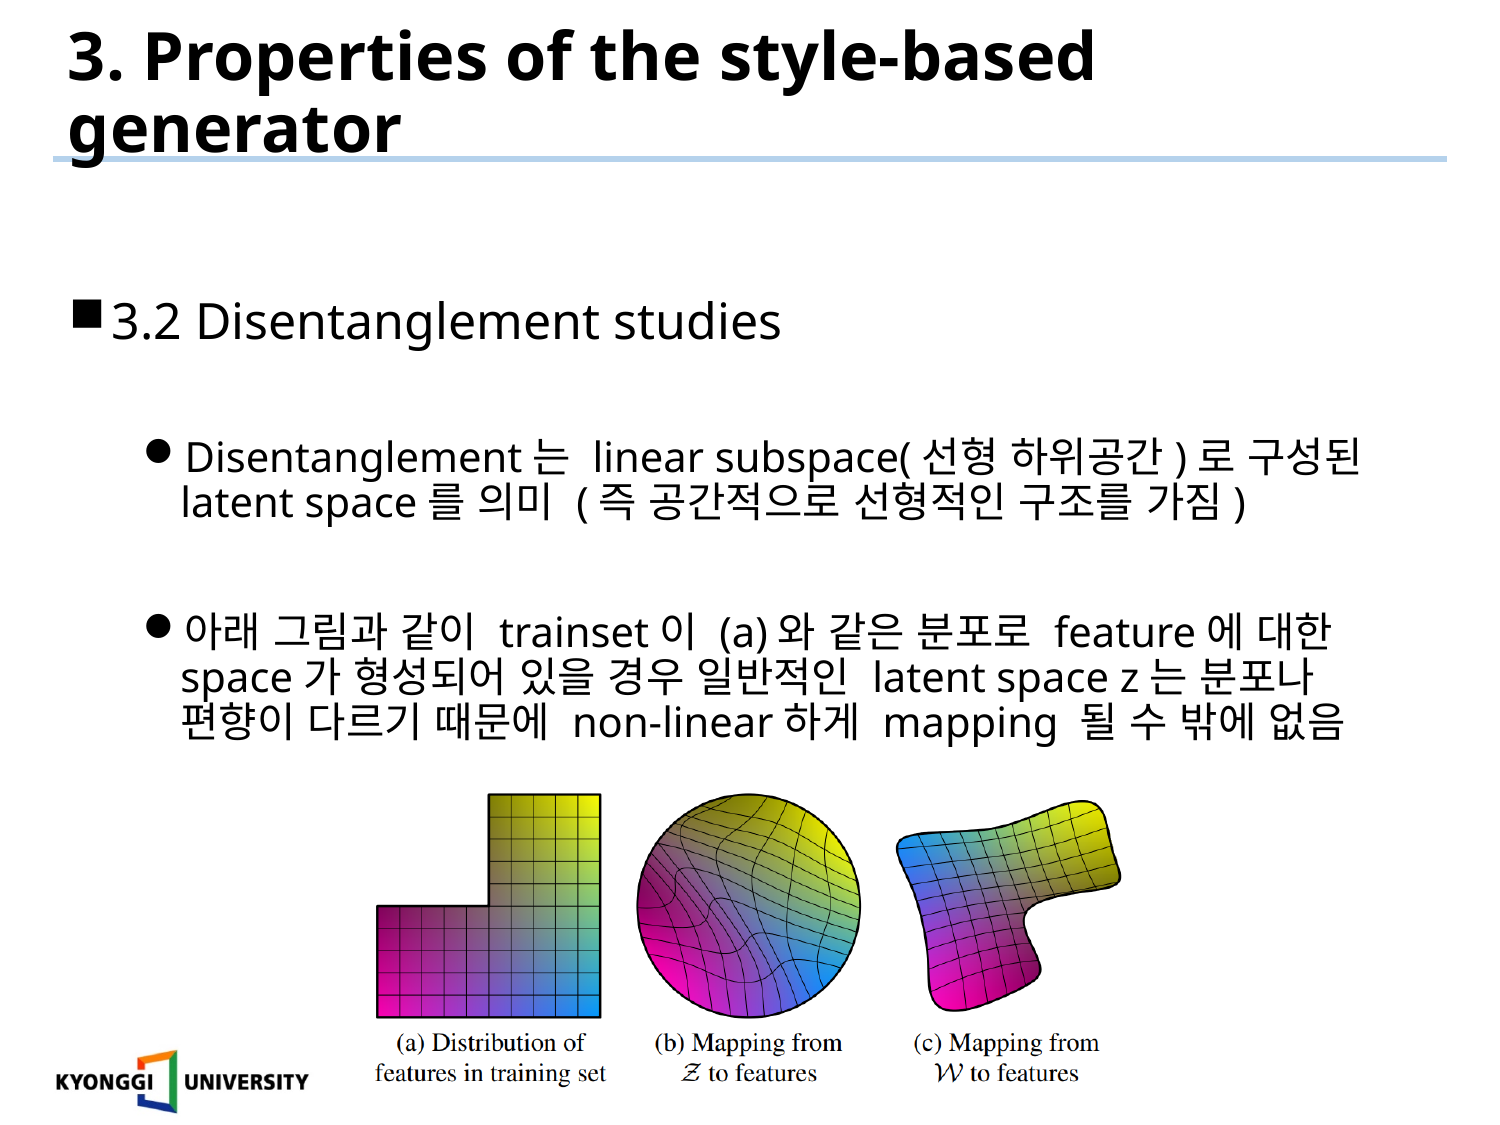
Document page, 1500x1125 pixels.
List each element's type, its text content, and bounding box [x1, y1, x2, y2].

picture [343, 756, 1157, 1093]
title 3. Properties of the style-based generator [52, 32, 1448, 158]
picture [51, 1044, 314, 1124]
list 3.2 Disentanglement studies Disentanglement는 linear subspace(선형 하위공간)로 구성된 latent space를 의미 (즉 공간적으로 선형적인 구조를 가짐) 아래 그림과 같이 trainset이 (a)와 같은 분포로 feature에 대한 space가 형성되어 있을 경우 일반적인 latent space z는 분포나 편향이 다르기 때문에 non-linear하게 mapping 될 수 밖에 없음 [52, 208, 1448, 1035]
